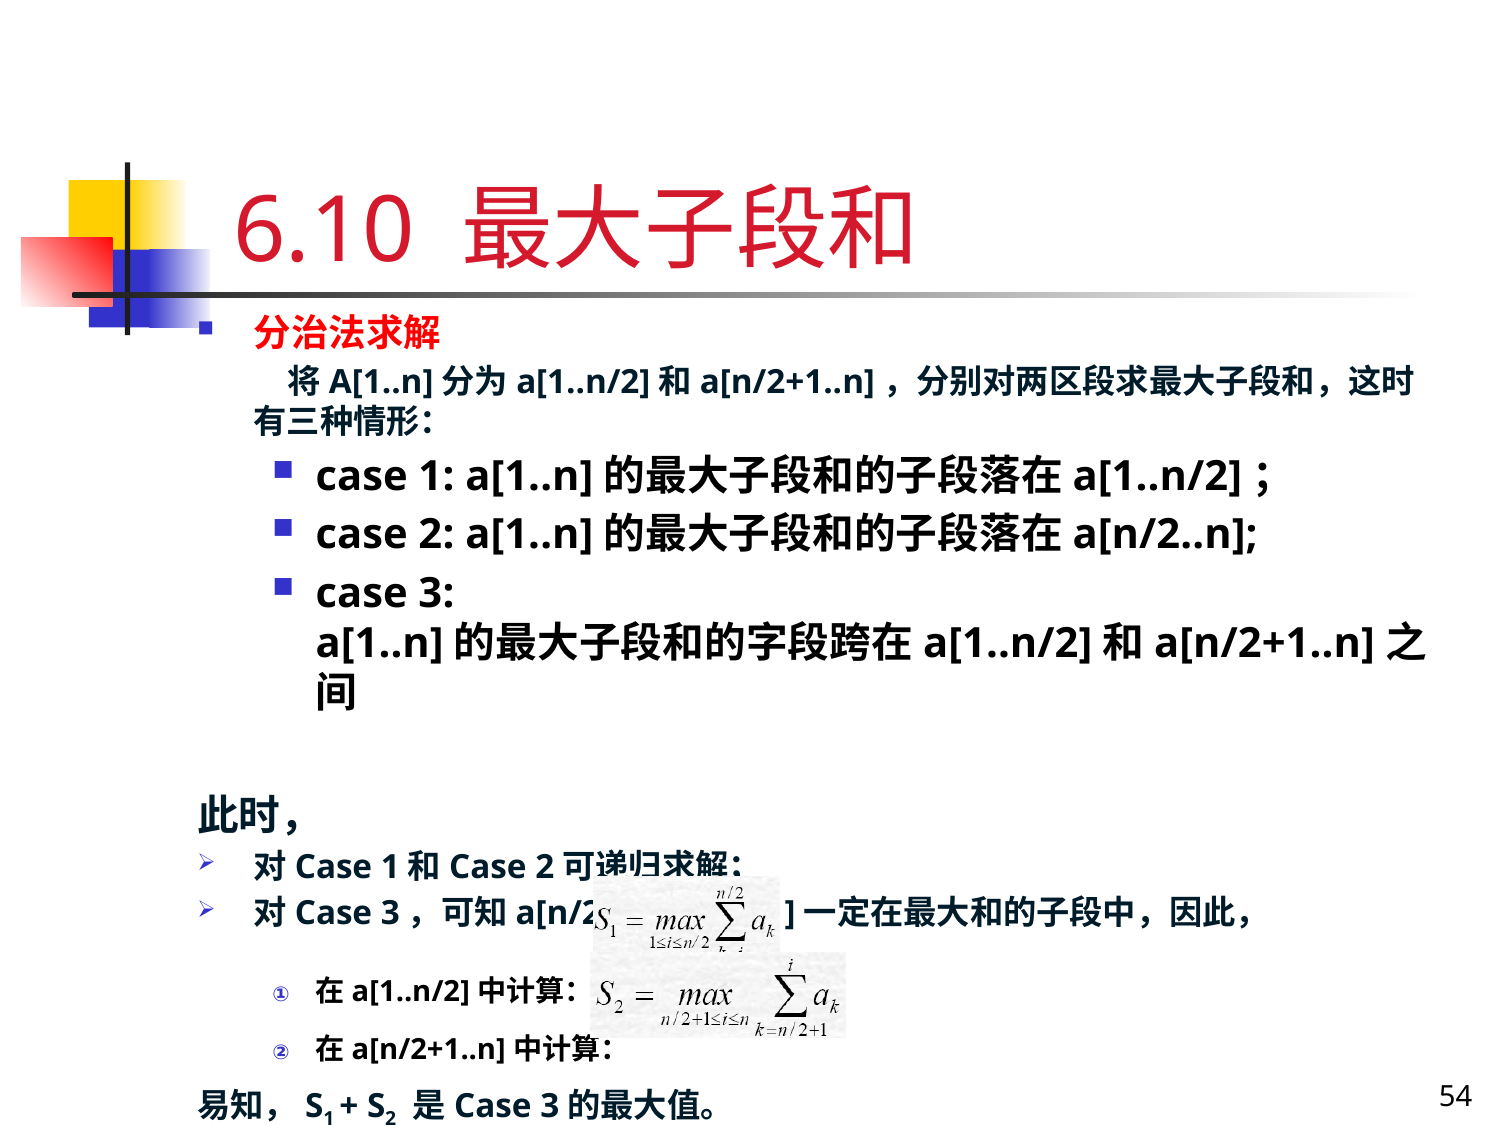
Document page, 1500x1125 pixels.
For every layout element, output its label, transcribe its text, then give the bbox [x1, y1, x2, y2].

text_box 6.10 最大子段和 [218, 137, 1431, 288]
slide_number 54 [1174, 1049, 1488, 1125]
picture [589, 876, 846, 1038]
list 分治法求解 将A[1..n]分为a[1..n/2]和a[n/2+1..n]，分别对两区段求最大子段和，这时有三种情形： case 1: a[1..n]的最大子段和的子段落在a[1..n/2]； case 2: a[1..n]的最大子段和的子段落在a[n/2..n]; case 3: a[1..n]的最大子段和的字段跨在a[1..n/2]和a[n/2+1..n]之间 此时， 对Case 1和Case 2可递归求解； 对Case 3，可知a[n/2]和a[n/2+1]一定在最大和的子段中，因此， 在a[1..n/2]中计算： 在a[n/2+1..n]中计算： 易知，S1 + S2 是Case 3的最大值。 [182, 278, 1458, 1092]
